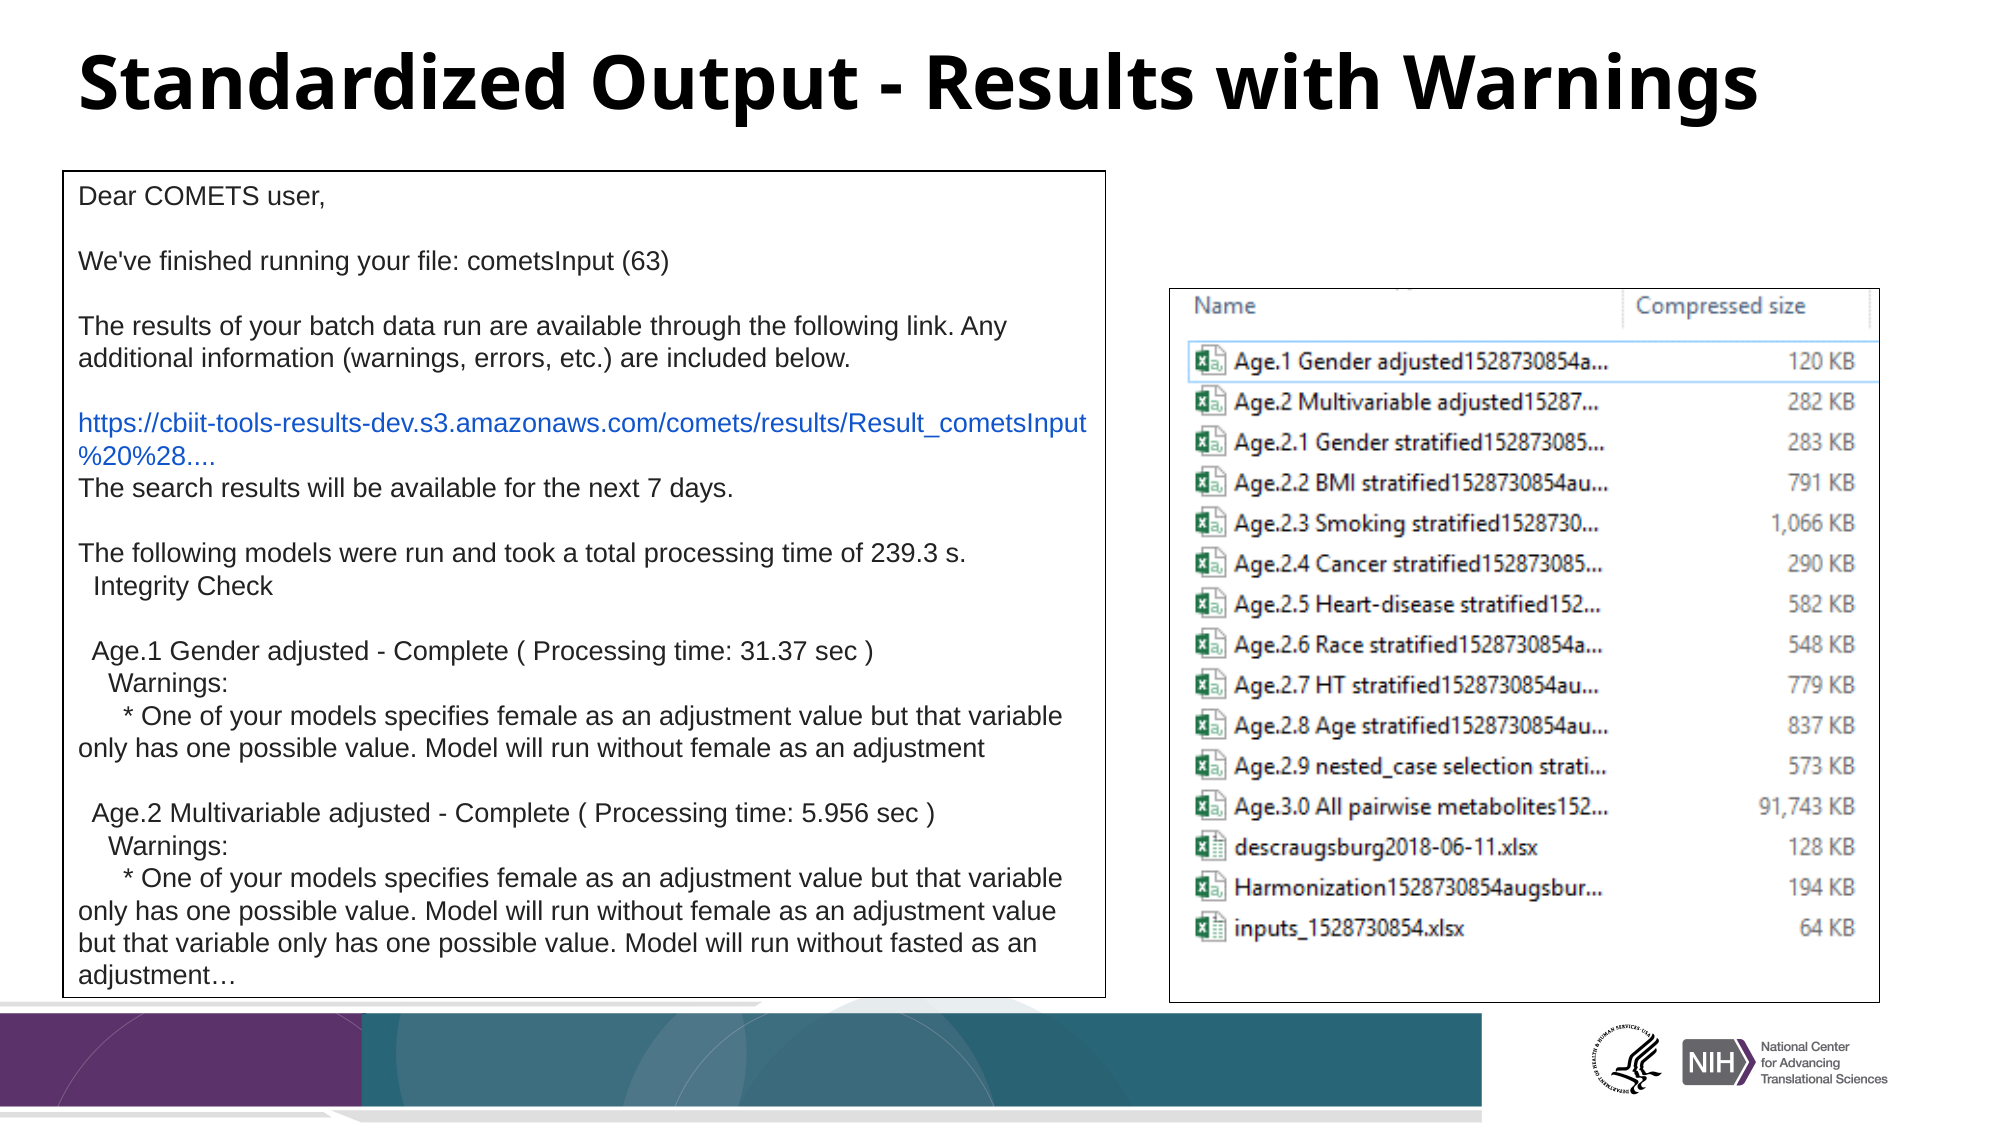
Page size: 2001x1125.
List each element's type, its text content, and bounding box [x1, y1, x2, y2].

text_box Dear COMETS user, We've finished running your file: cometsInput (63) The results of your batch data run are available through the following link. Any additional information (warnings, errors, etc.) are included below. https://cbiit-tools-results-dev.s3.amazonaws.com/comets/results/Result_cometsInput%20%28.... The search results will be available for the next 7 days. The following models were run and took a total processing time of 239.3 s. Integrity Check Age.1 Gender adjusted - Complete ( Processing time: 31.37 sec ) Warnings: * One of your models specifies female as an adjustment value but that variable only has one possible value. Model will run without female as an adjustment Age.2 Multivariable adjusted - Complete ( Processing time: 5.956 sec ) Warnings: * One of your models specifies female as an adjustment value but that variable only has one possible value. Model will run without female as an adjustment value but that variable only has one possible value. Model will run without fasted as an adjustment… [63, 170, 1106, 998]
picture [0, 0, 2000, 1125]
title Standardized Output - Results with Warnings [63, 0, 1979, 134]
